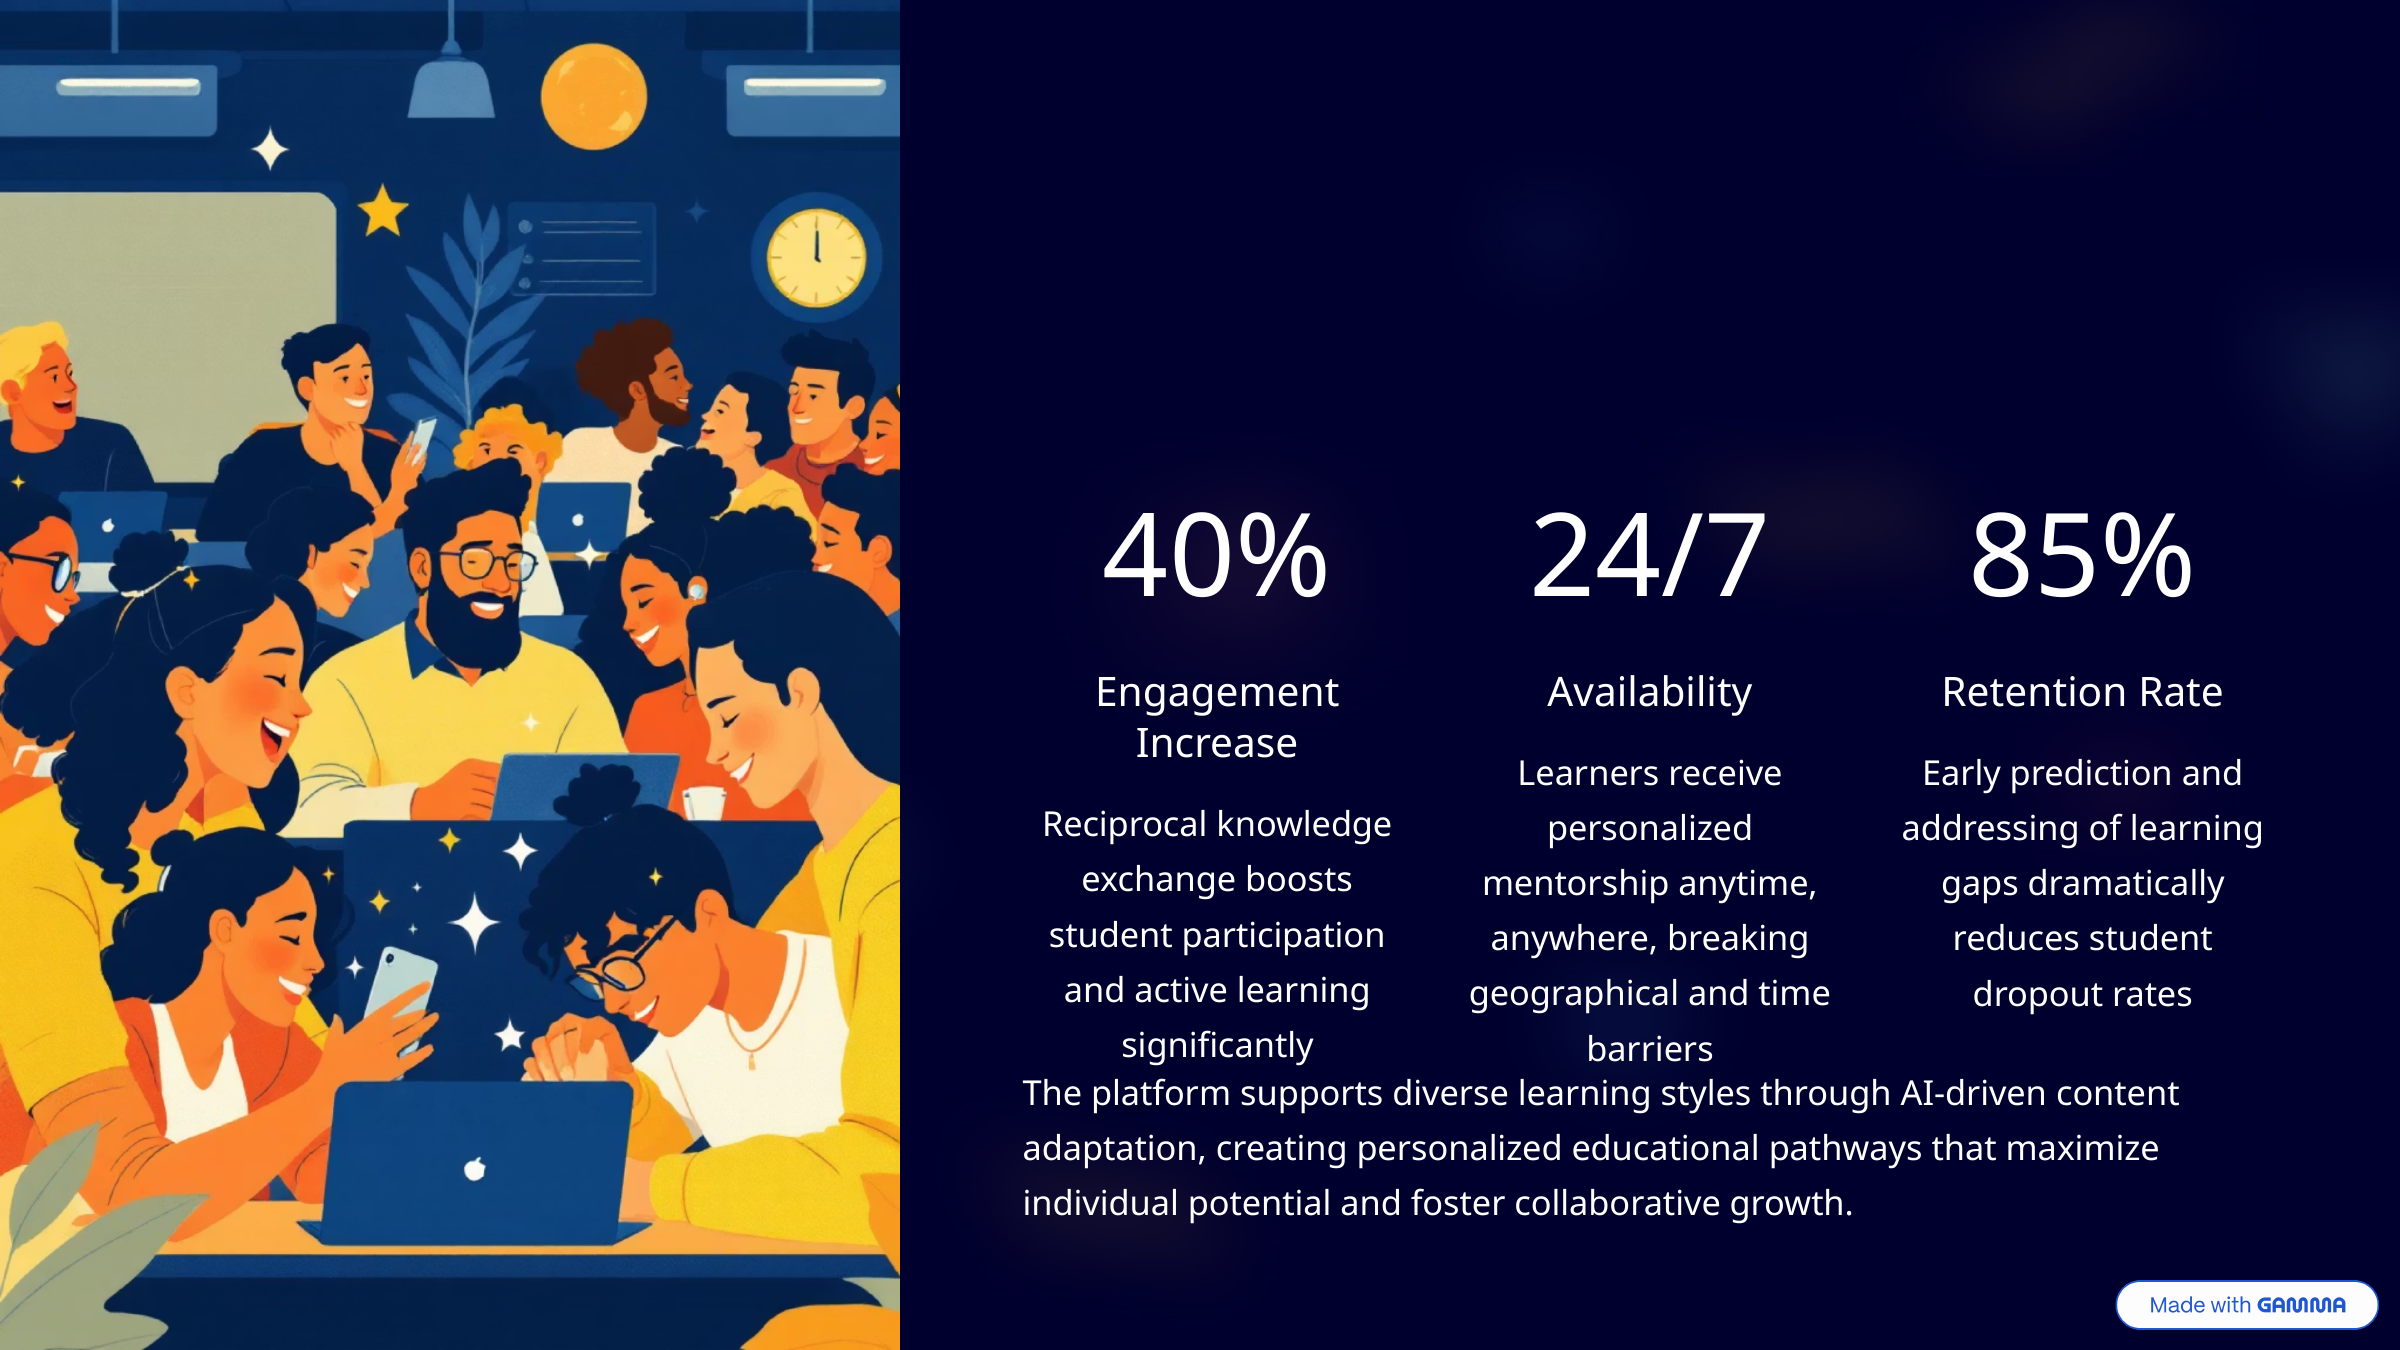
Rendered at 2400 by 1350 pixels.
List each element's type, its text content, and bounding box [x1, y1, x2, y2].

text_box Engagement Increase [1022, 664, 1412, 768]
text_box 85% [1888, 504, 2278, 621]
text_box Reciprocal knowledge exchange boosts student participation and active learning significantly [1022, 788, 1412, 1013]
text_box Early prediction and addressing of learning gaps dramatically reduces student dropout rates [1888, 736, 2278, 962]
text_box The platform supports diverse learning styles through AI-driven content adaptation, creating personalized educational pathways that maximize individual potential and foster collaborative growth. [1022, 1056, 2278, 1226]
picture [0, 0, 900, 1350]
text_box 40% [1022, 504, 1412, 621]
text_box Retention Rate [1888, 664, 2278, 716]
picture [2106, 1271, 2389, 1339]
text_box Learners receive personalized mentorship anytime, anywhere, breaking geographical and time barriers [1455, 736, 1845, 1018]
text_box 24/7 [1455, 504, 1845, 621]
text_box Availability [1455, 664, 1845, 716]
